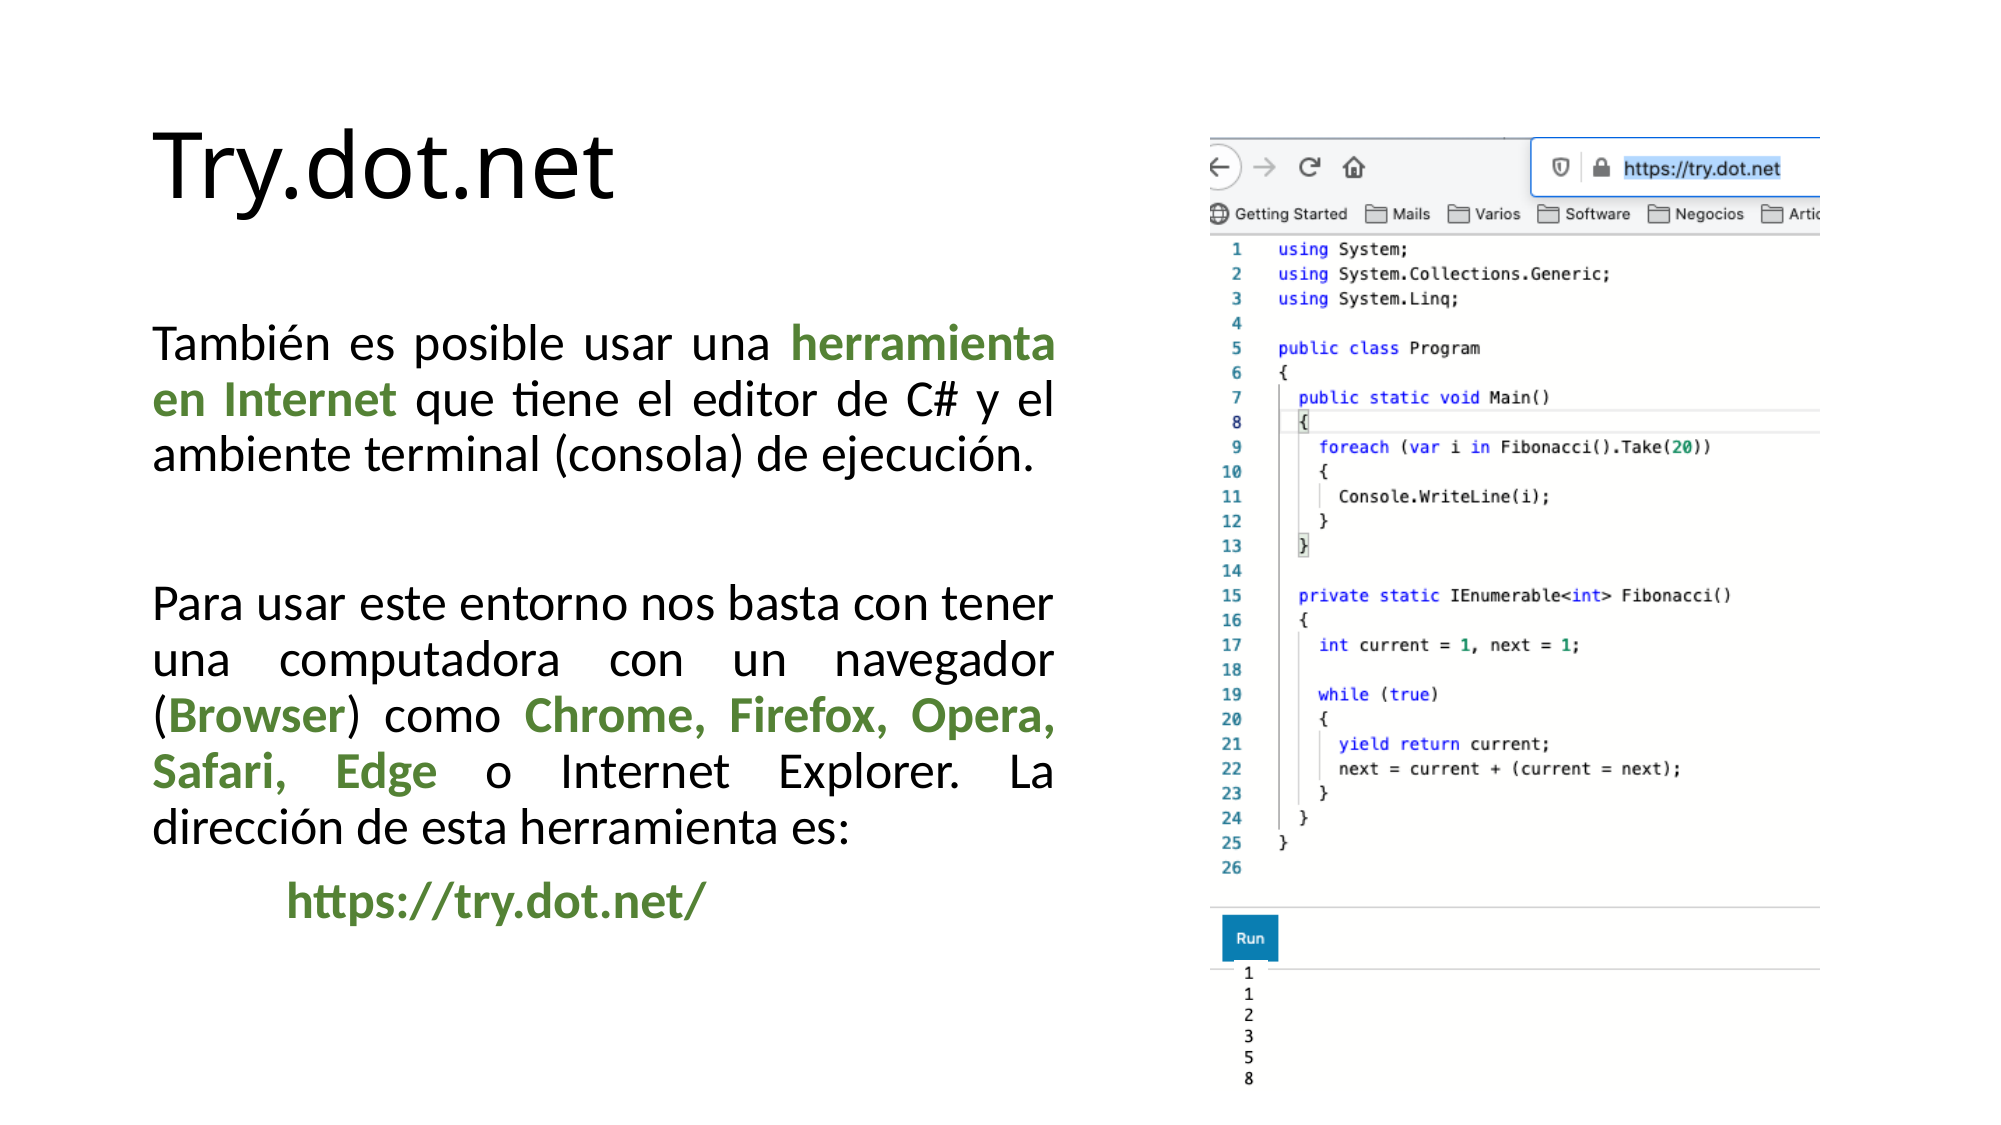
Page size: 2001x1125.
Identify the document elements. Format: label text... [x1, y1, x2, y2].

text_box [1210, 137, 1820, 1091]
title Try.dot.net [137, 59, 1863, 278]
list También es posible usar una herramienta en Internet que tiene el editor de C# y el ambiente terminal (consola) de ejecución. Para usar este entorno nos basta con tener una computadora con un navegador (Browser) como Chrome, Firefox, Opera, Safari, Edge o Internet Explorer. La dirección de esta herramienta es: https://try.dot.net/ [137, 308, 1072, 1022]
